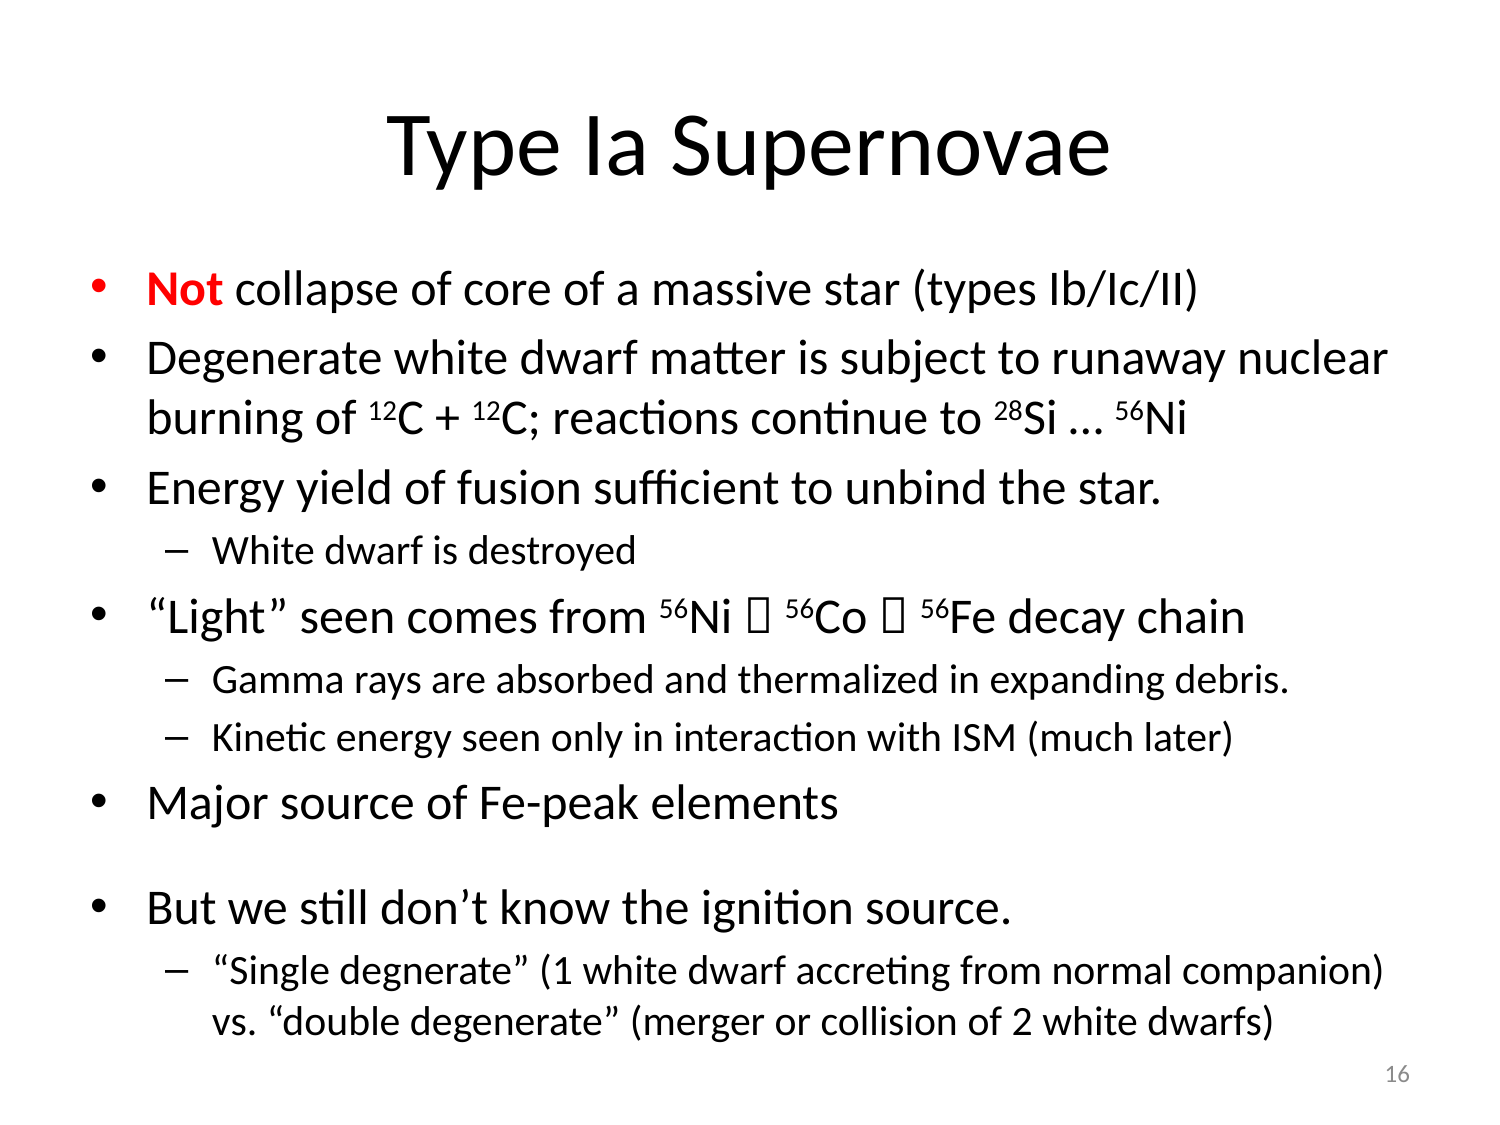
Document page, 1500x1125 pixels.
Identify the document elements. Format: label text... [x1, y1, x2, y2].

slide_number 16 [1074, 1042, 1425, 1103]
title Type Ia Supernovae [75, 45, 1425, 233]
list Not collapse of core of a massive star (types Ib/Ic/II) Degenerate white dwarf matter is subject to runaway nuclear burning of 12C + 12C; reactions continue to 28Si … 56Ni Energy yield of fusion sufficient to unbind the star. White dwarf is destroyed “Light” seen comes from 56Ni  56Co  56Fe decay chain Gamma rays are absorbed and thermalized in expanding debris. Kinetic energy seen only in interaction with ISM (much later) Major source of Fe-peak elements But we still don’t know the ignition source. “Single degnerate” (1 white dwarf accreting from normal companion) vs. “double degenerate” (merger or collision of 2 white dwarfs) [75, 247, 1425, 1088]
